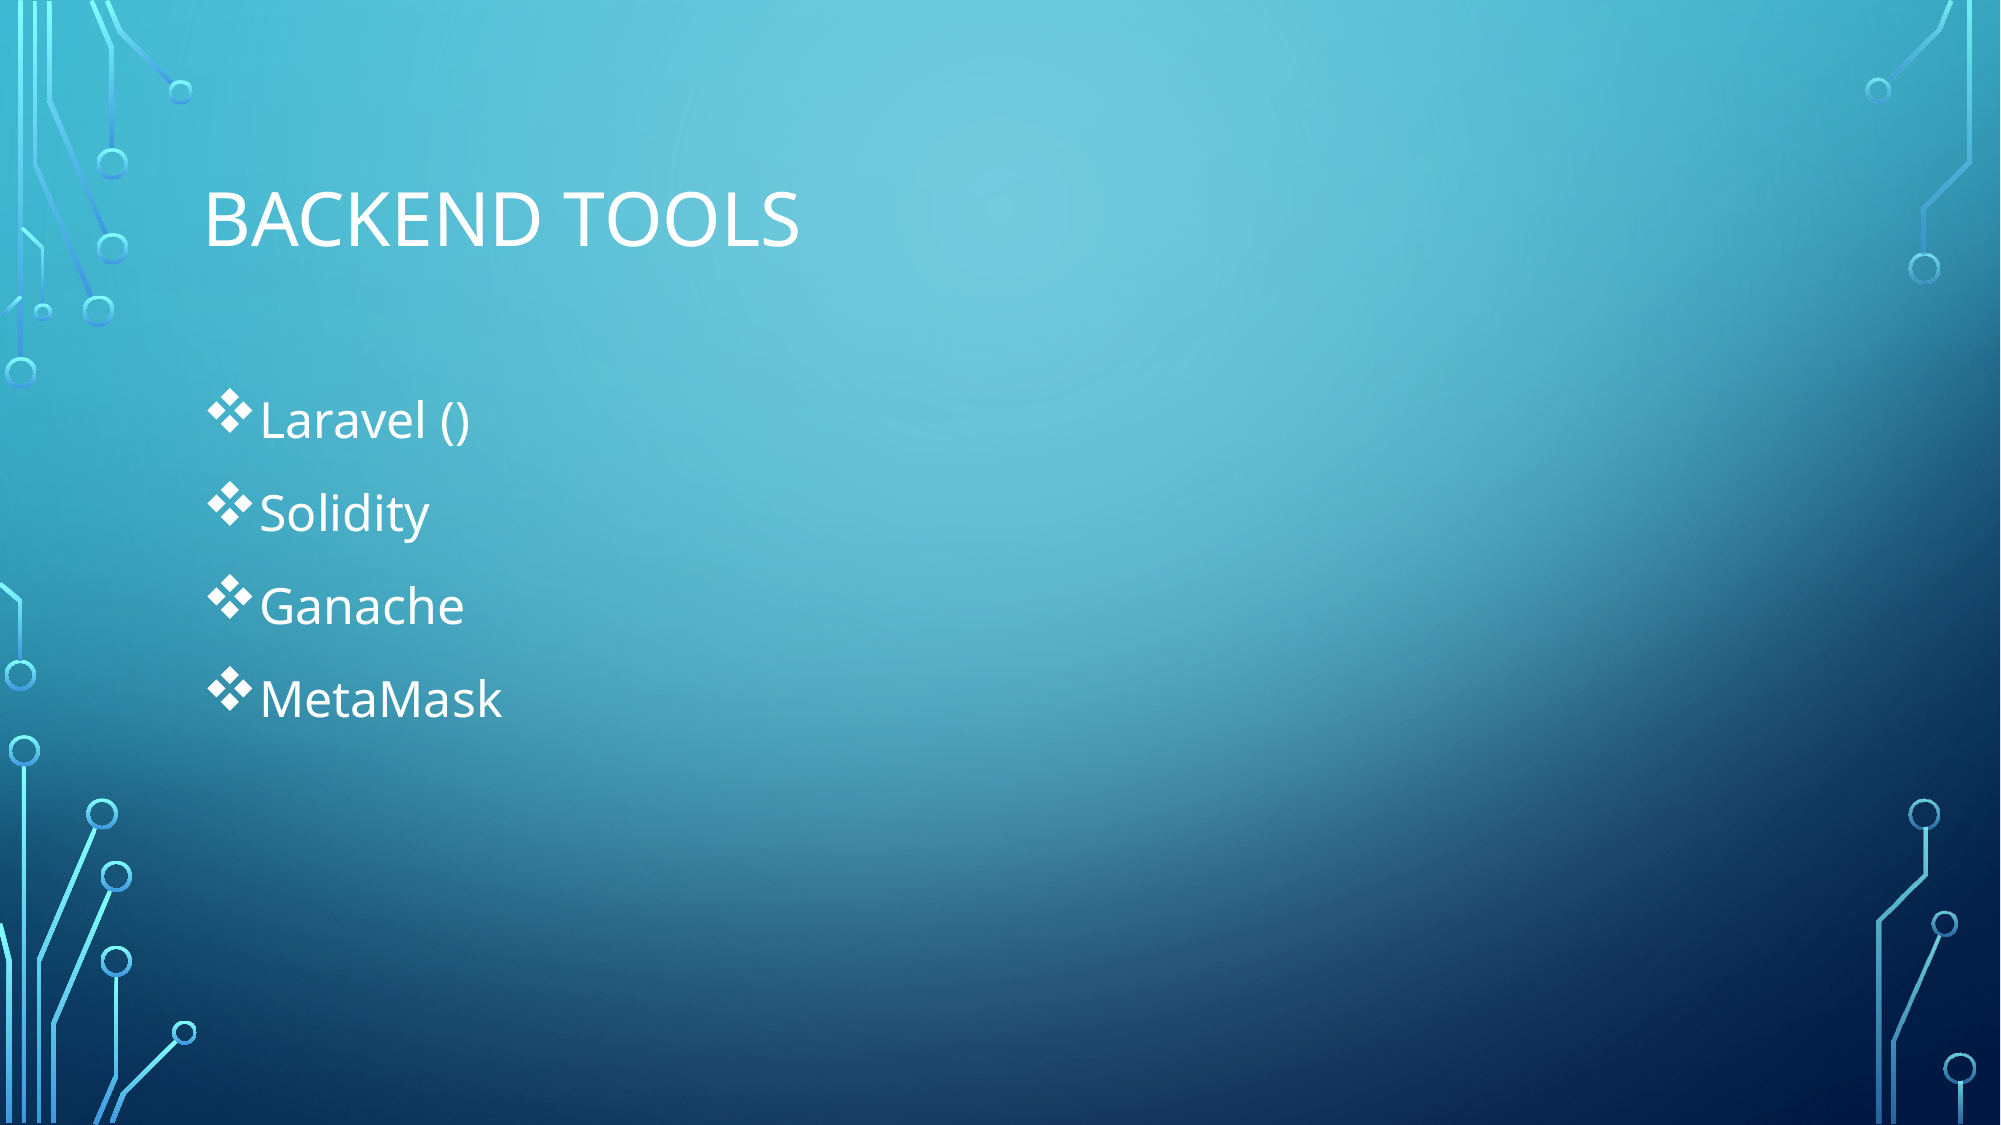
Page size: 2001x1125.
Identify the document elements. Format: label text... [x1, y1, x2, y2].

list Laravel () Solidity Ganache MetaMask [187, 369, 1813, 950]
title Backend tools [187, 101, 1813, 344]
